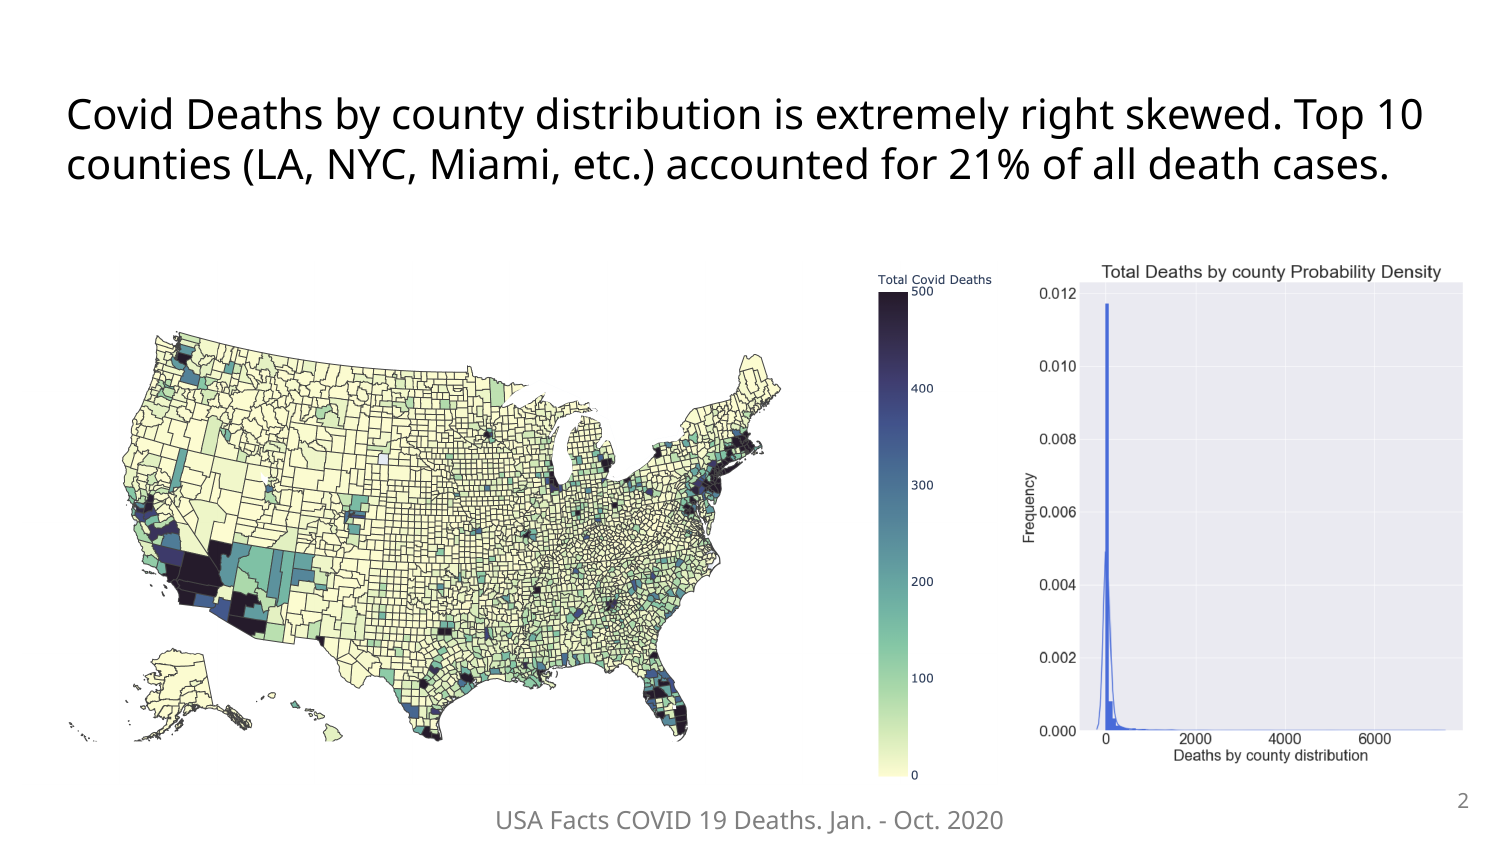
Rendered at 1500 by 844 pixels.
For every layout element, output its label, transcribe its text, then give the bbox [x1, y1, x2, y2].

title Covid Deaths by county distribution is extremely right skewed. Top 10 counties (LA, NYC, Miami, etc.) accounted for 21% of all death cases. [51, 72, 1449, 243]
picture [21, 261, 998, 785]
picture [1010, 261, 1481, 772]
slide_number 2 [1394, 775, 1484, 834]
text_box USA Facts COVID 19 Deaths. Jan. - Oct. 2020 [322, 789, 1178, 836]
